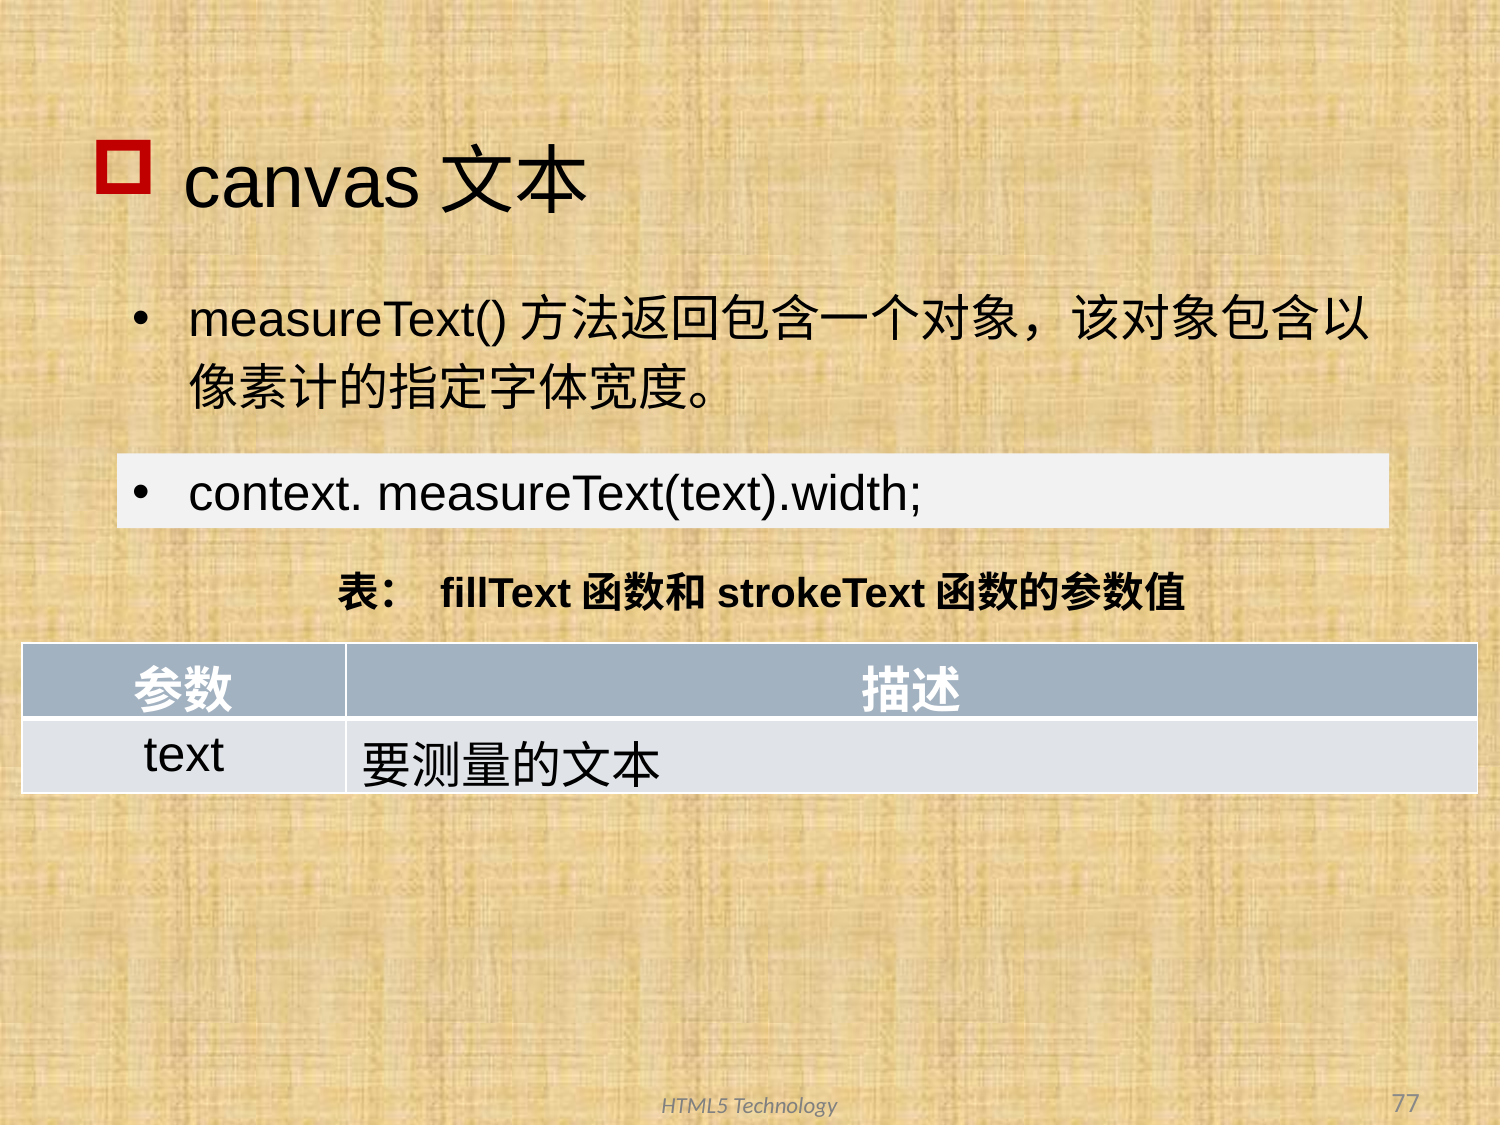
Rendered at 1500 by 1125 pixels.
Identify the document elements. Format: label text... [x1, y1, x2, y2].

table_cell 要测量的文本 [347, 721, 1477, 792]
slide_number 77 [1097, 1082, 1436, 1125]
footer HTML5 Technology [482, 1083, 1017, 1125]
table_header 描述 [347, 644, 1477, 716]
text_box context. measureText(text).width; [117, 453, 1390, 529]
title canvas文本 [75, 124, 1478, 271]
table_cell text [23, 721, 345, 792]
text_box 表： fillText函数和strokeText函数的参数值 [322, 557, 1201, 623]
table_header 参数 [23, 644, 345, 716]
picture [0, 0, 1500, 1125]
text_box measureText()方法返回包含一个对象，该对象包含以像素计的指定字体宽度。 [117, 270, 1419, 423]
